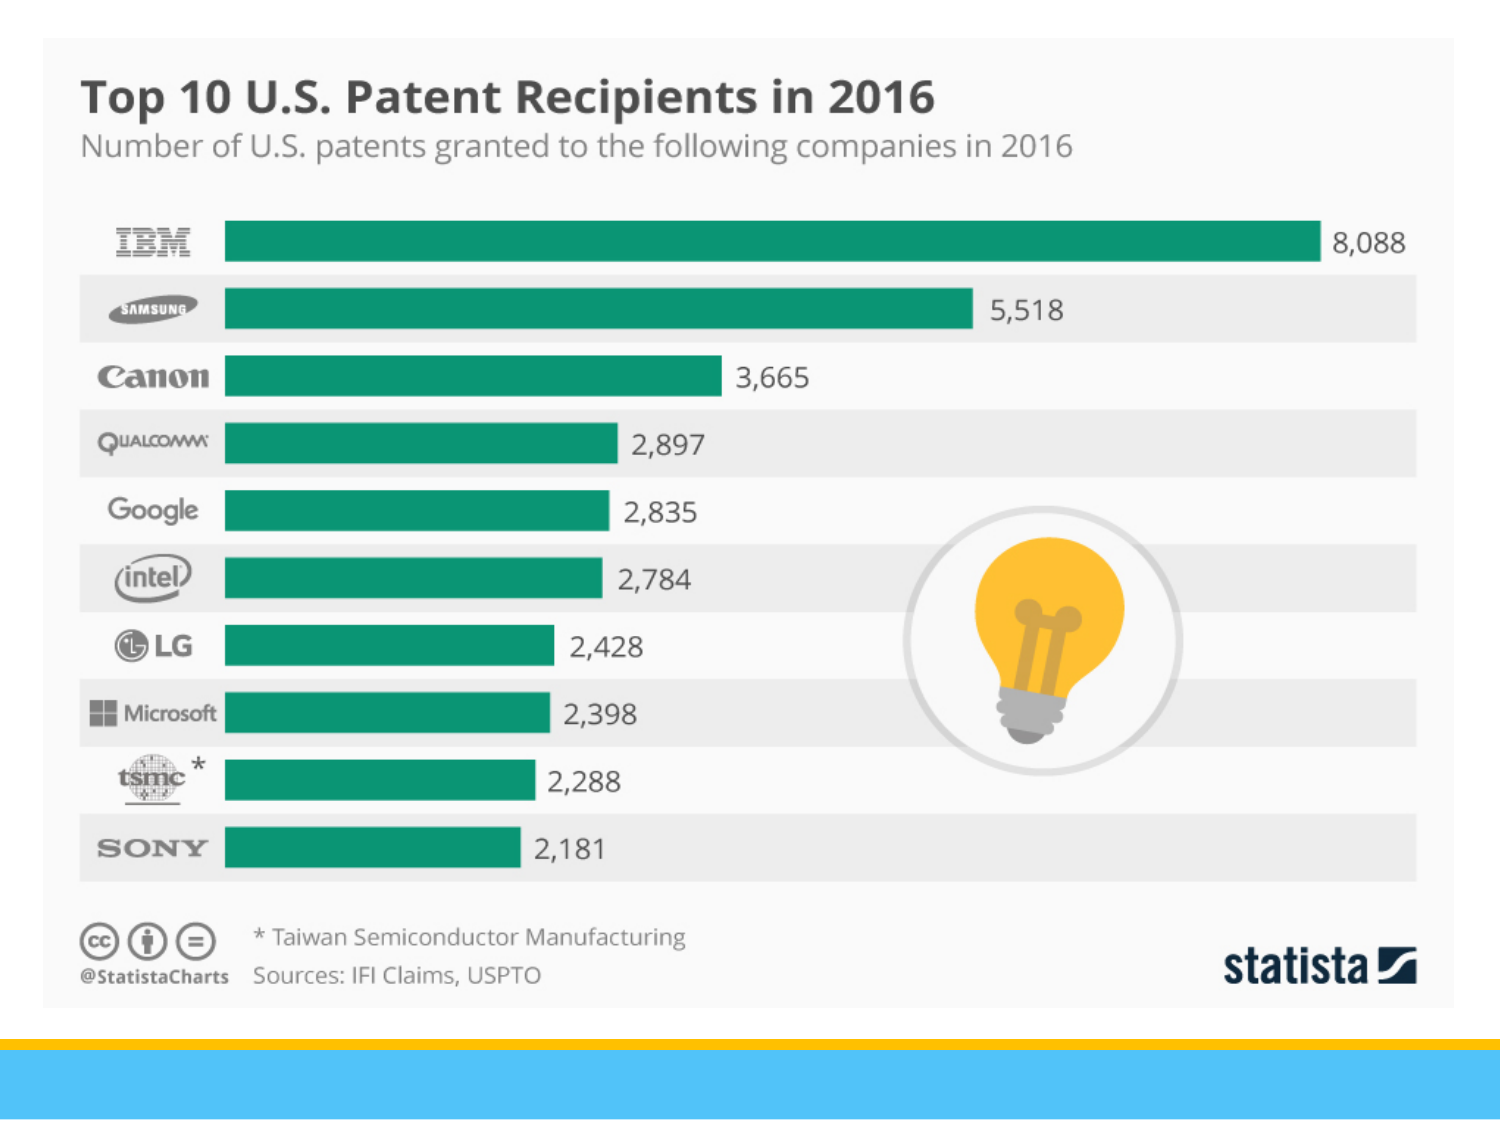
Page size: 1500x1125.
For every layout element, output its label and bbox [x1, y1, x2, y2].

picture [42, 37, 1454, 1008]
